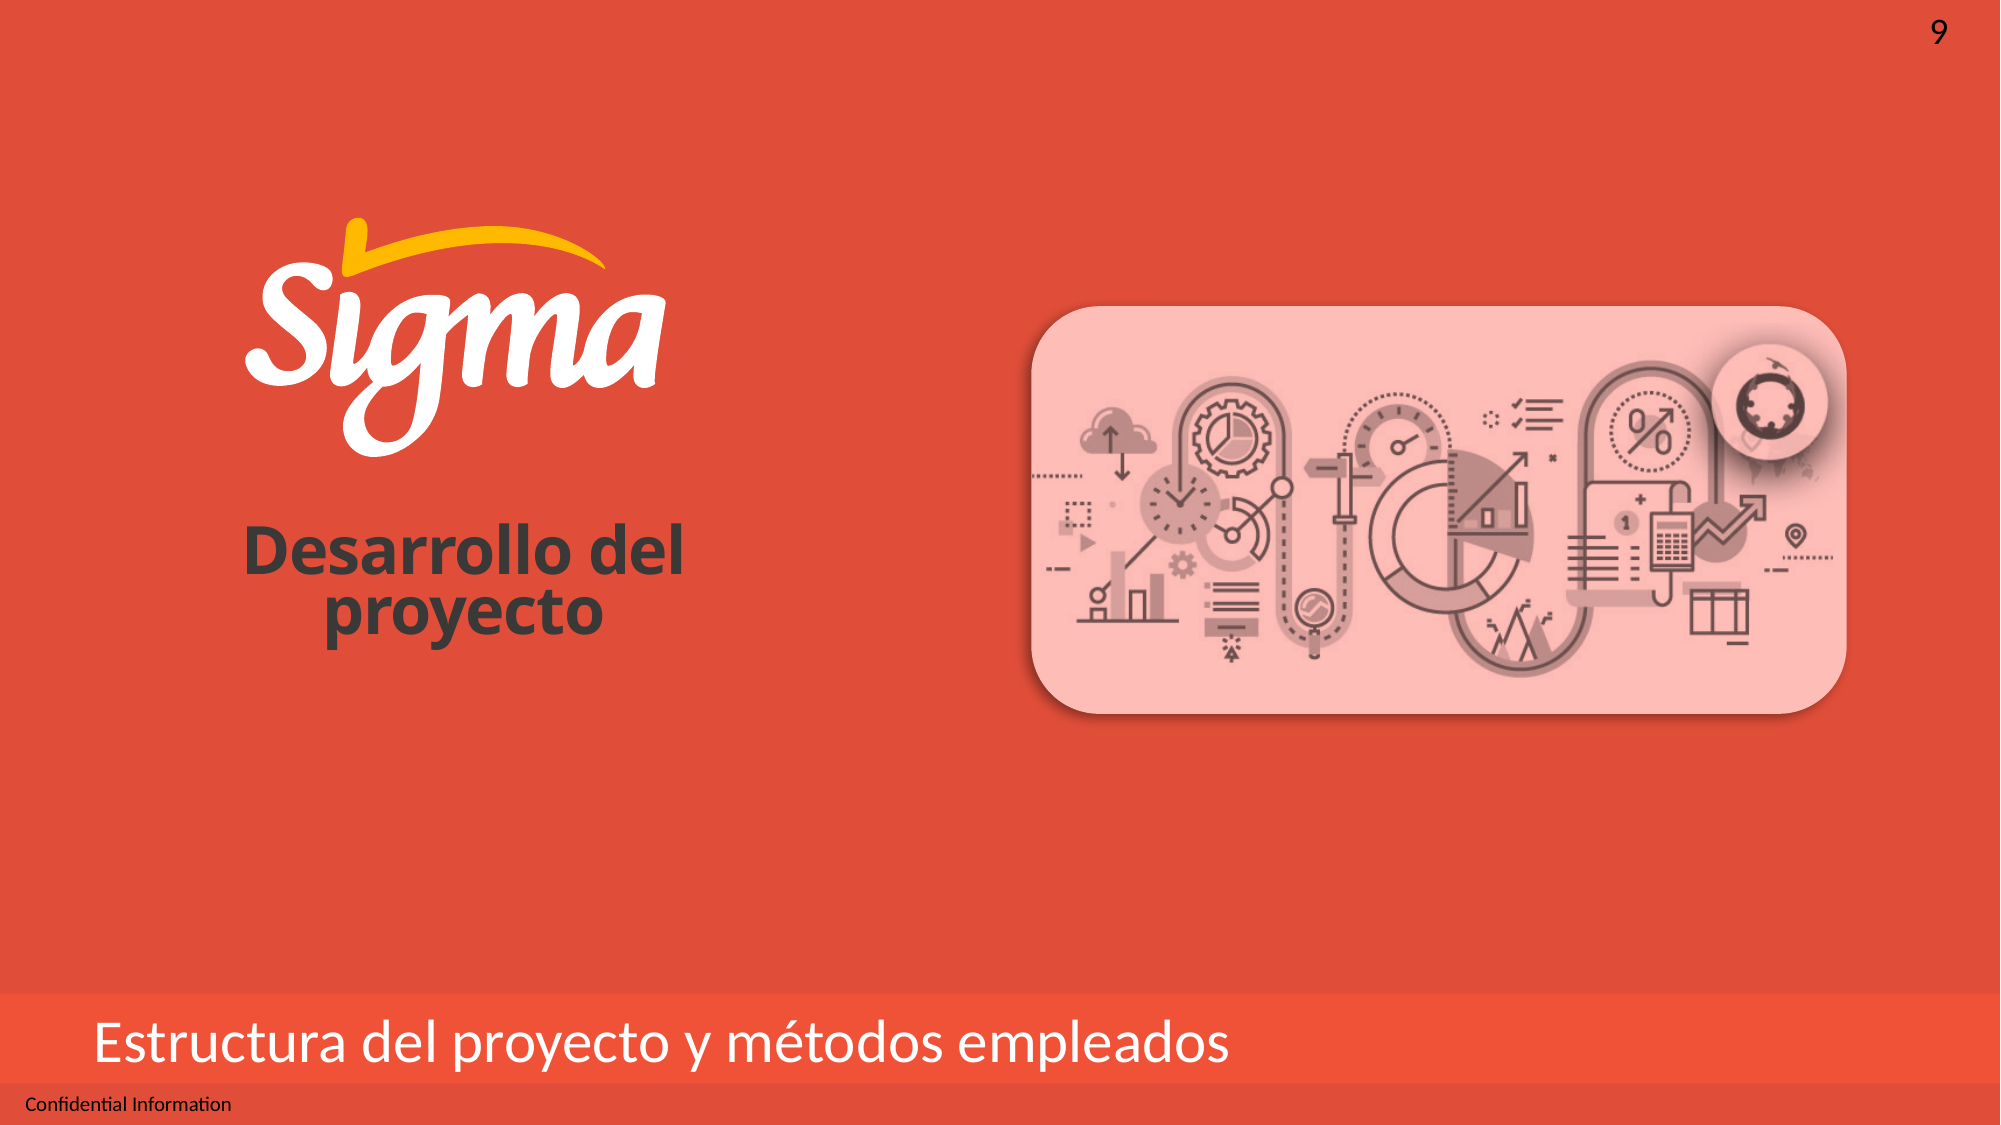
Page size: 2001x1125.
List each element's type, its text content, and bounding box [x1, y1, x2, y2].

picture [1031, 305, 1847, 715]
title Desarrollo del proyecto [79, 520, 849, 882]
slide_number 9 [1914, 0, 2000, 61]
list Estructura del proyecto y métodos empleados [79, 993, 1730, 1084]
